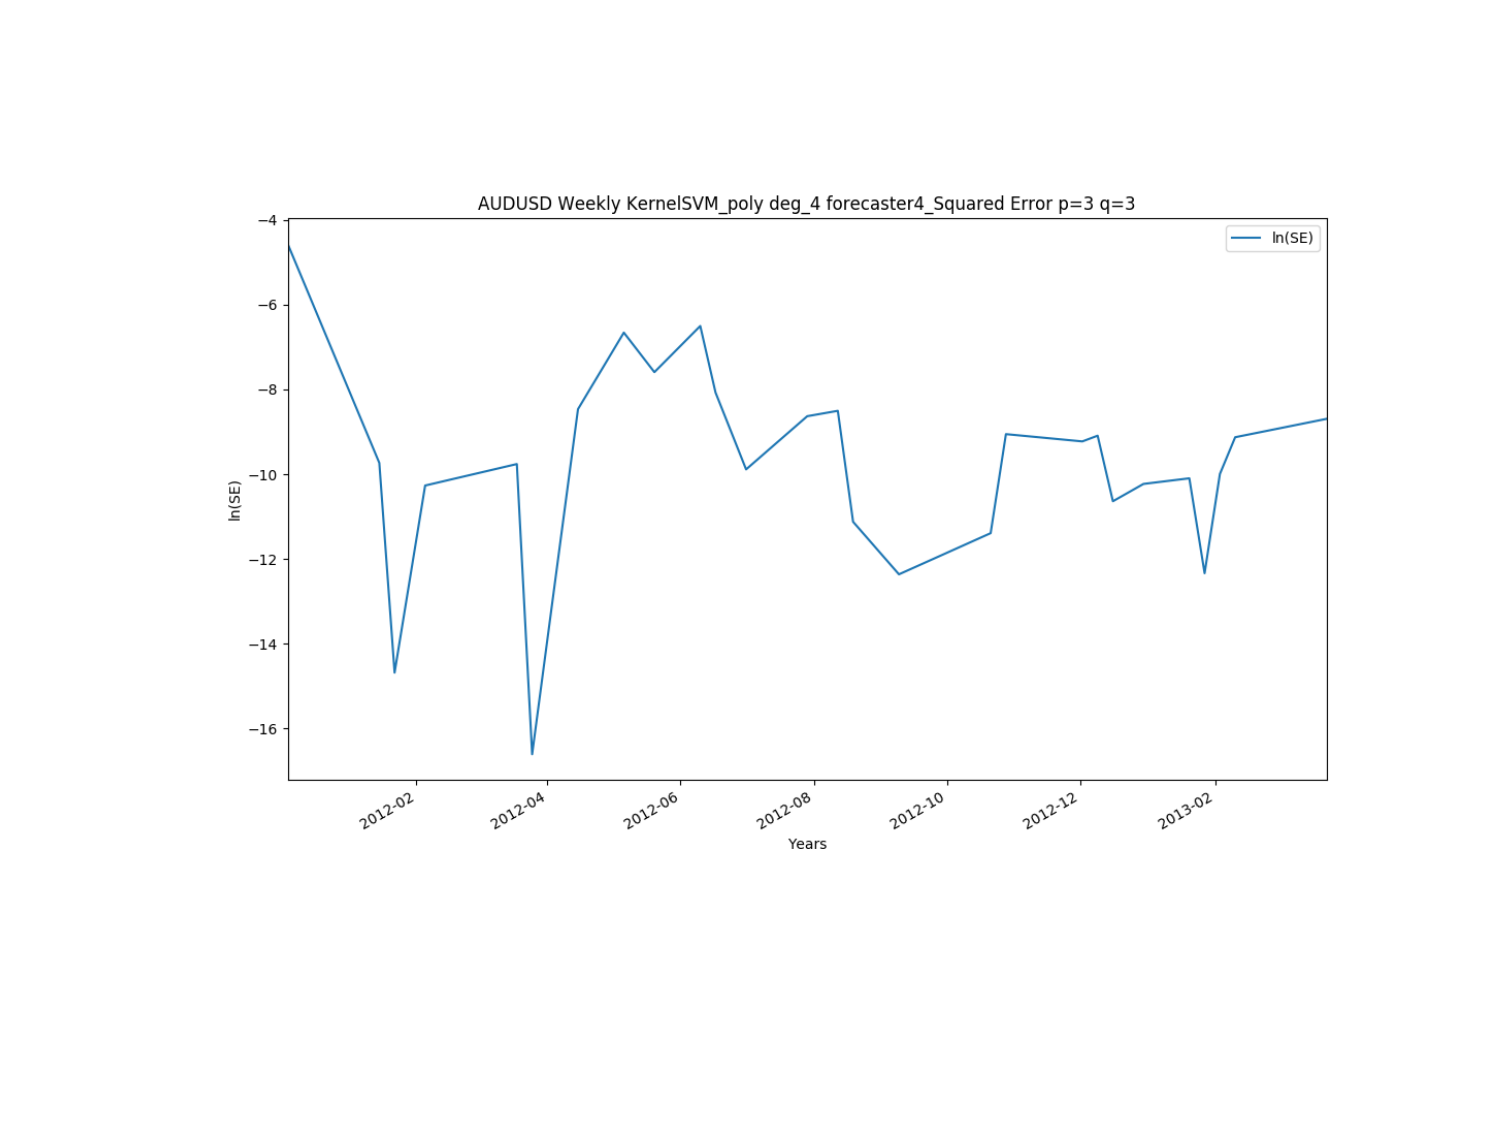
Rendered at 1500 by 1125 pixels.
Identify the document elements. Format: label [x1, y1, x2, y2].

picture [119, 119, 1461, 946]
